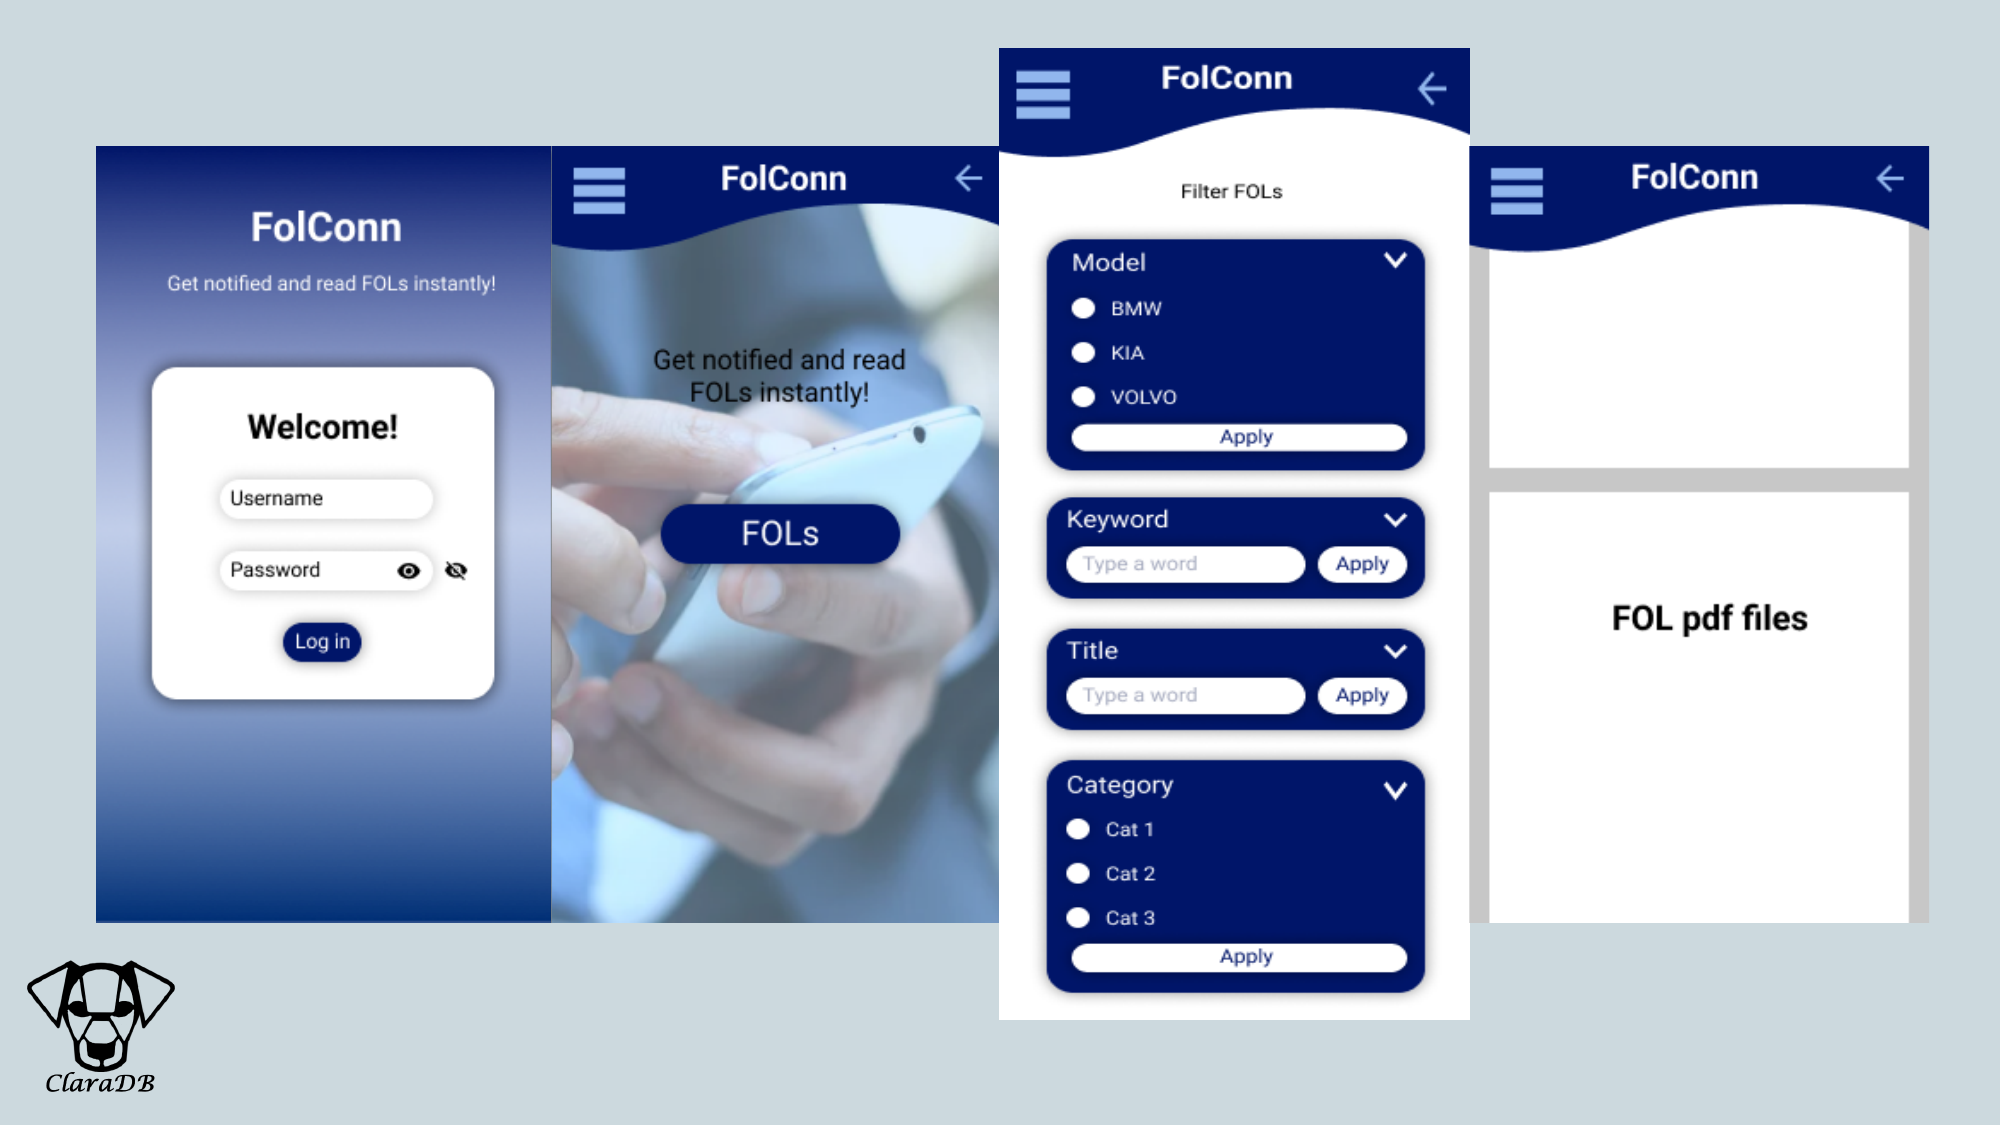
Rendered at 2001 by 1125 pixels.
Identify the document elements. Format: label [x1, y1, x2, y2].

picture [22, 947, 181, 1099]
picture [96, 48, 1930, 1020]
